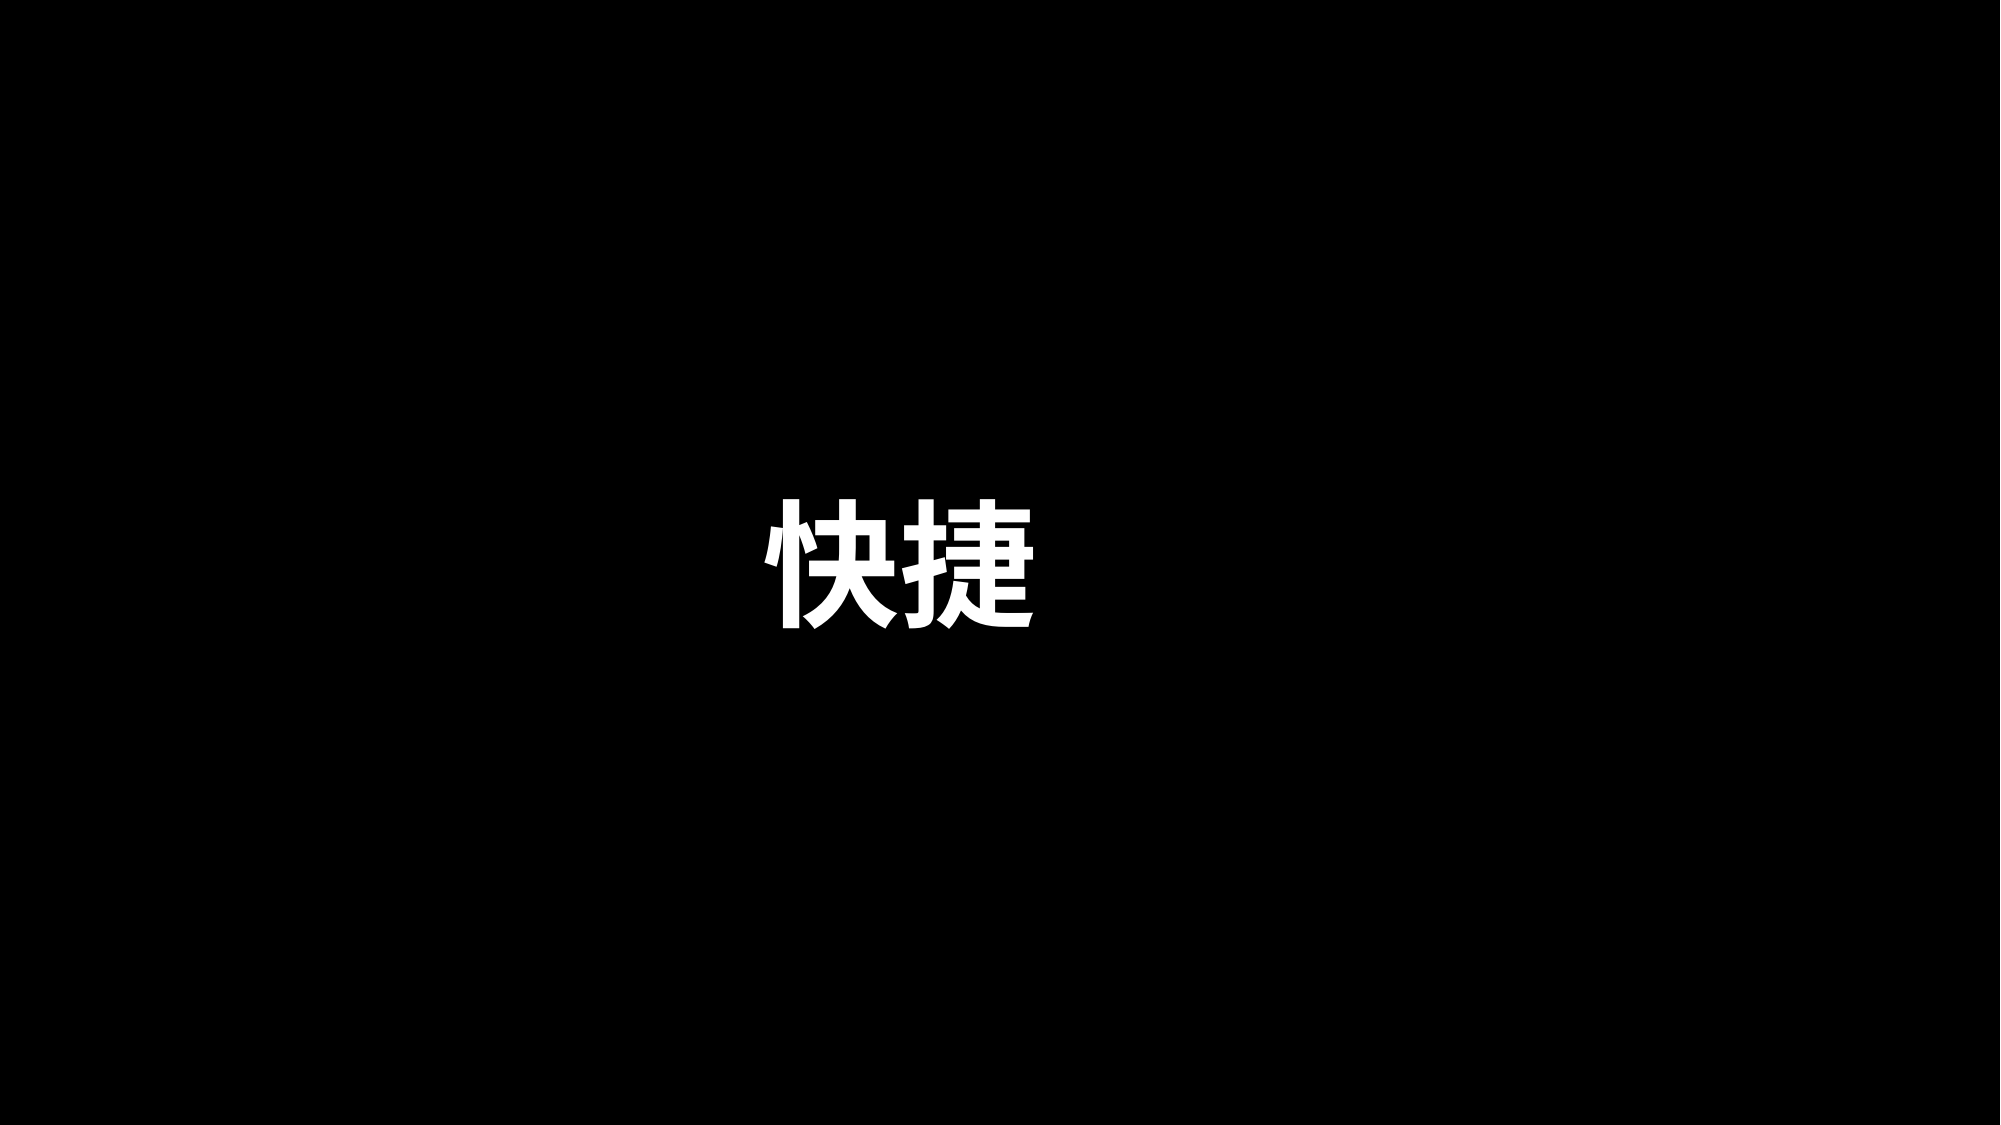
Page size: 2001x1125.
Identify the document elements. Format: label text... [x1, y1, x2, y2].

text_box 快捷 [747, 471, 1253, 652]
